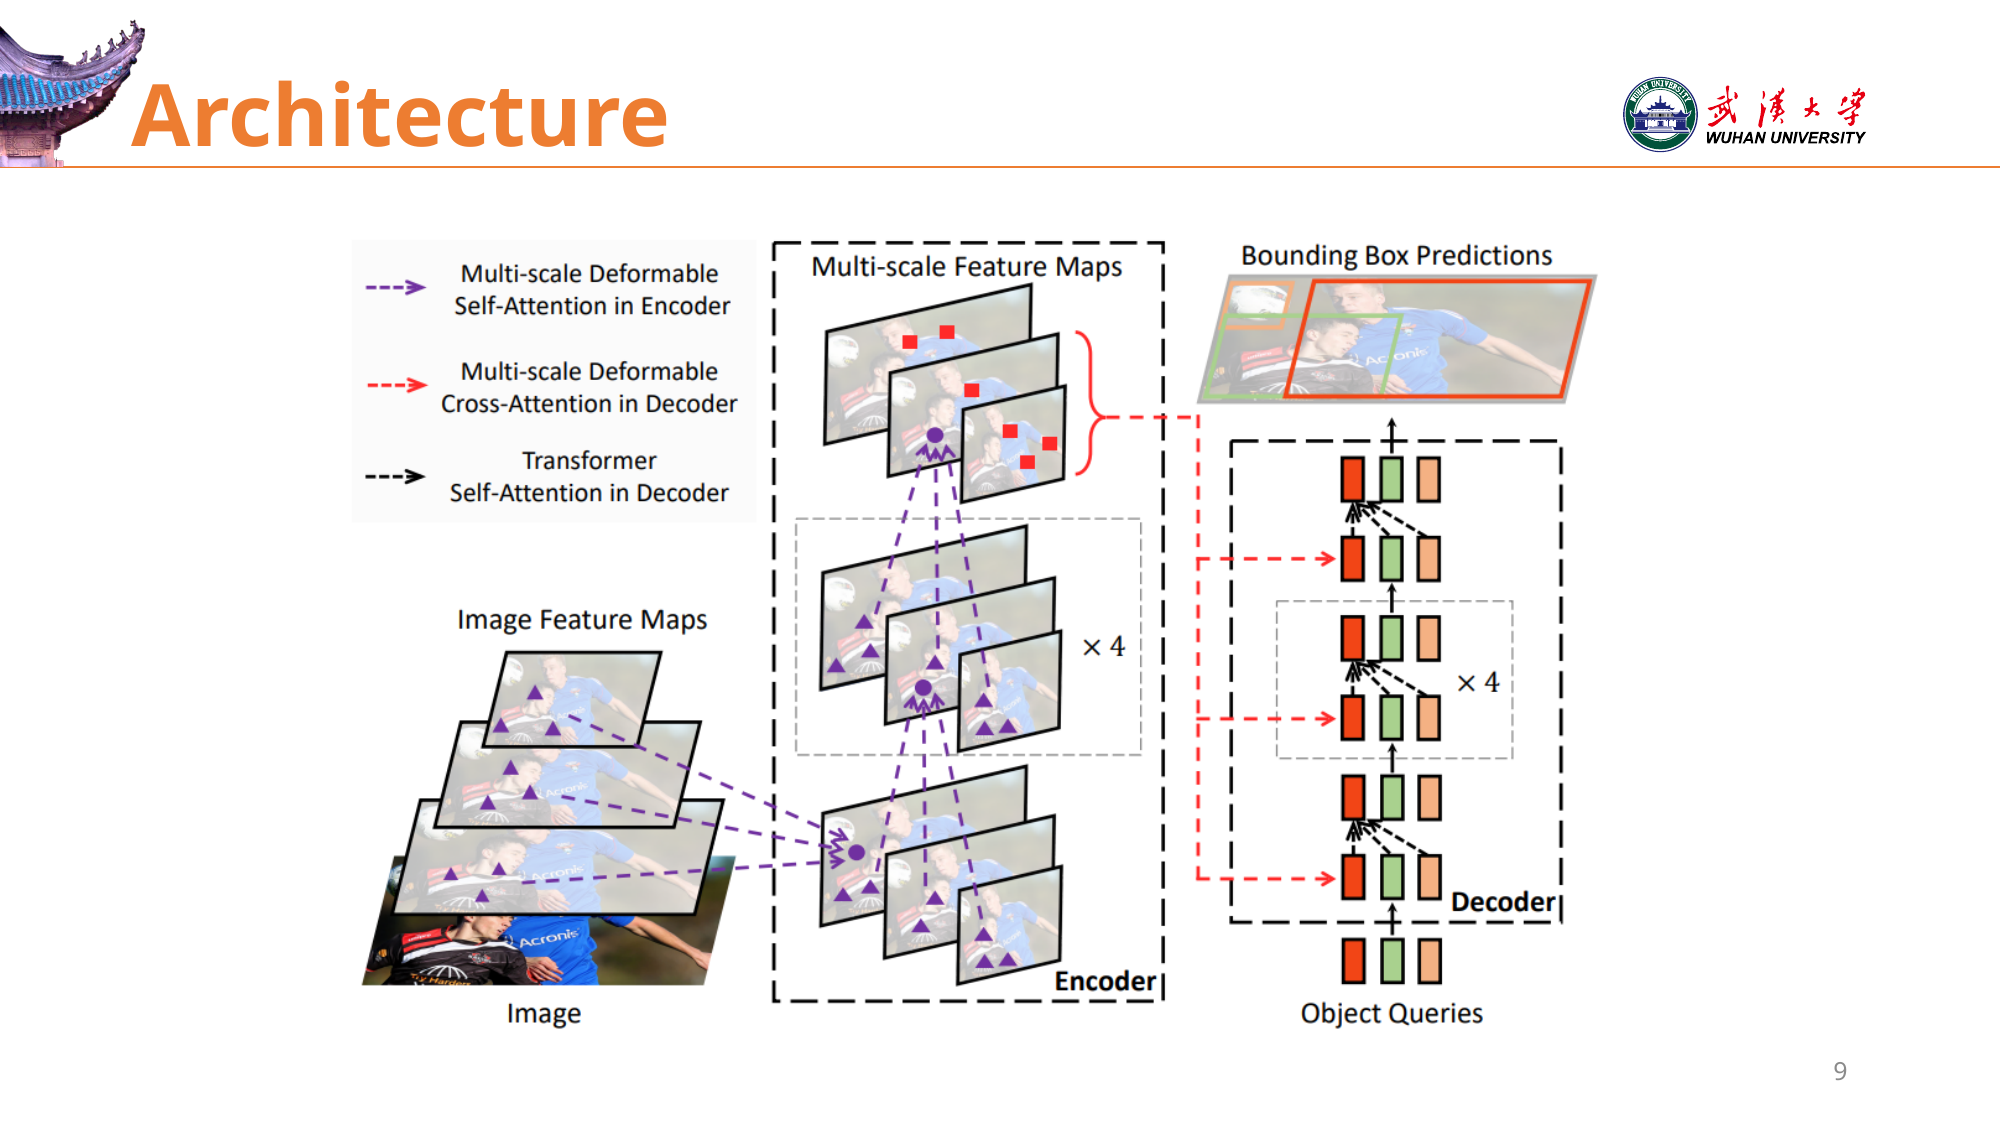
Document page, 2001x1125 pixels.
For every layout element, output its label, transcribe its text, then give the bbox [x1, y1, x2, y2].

picture [299, 187, 1629, 1061]
title Architecture [131, 64, 1604, 174]
slide_number 9 [1412, 1042, 1863, 1103]
picture [0, 9, 158, 167]
